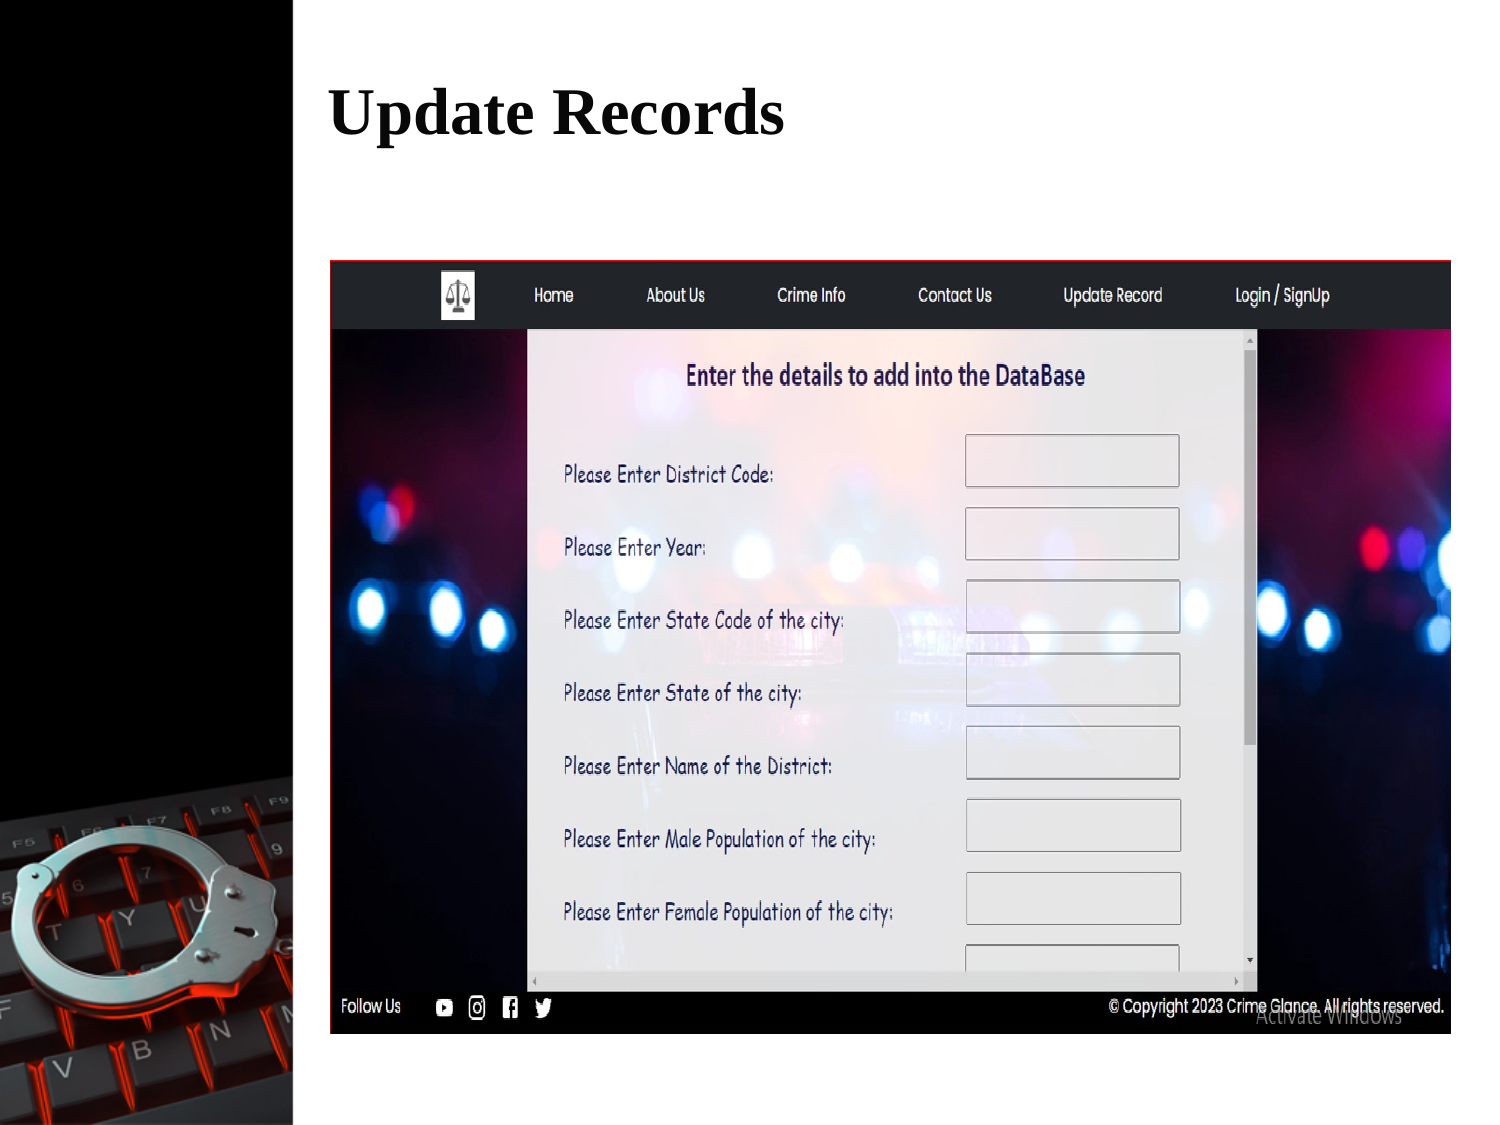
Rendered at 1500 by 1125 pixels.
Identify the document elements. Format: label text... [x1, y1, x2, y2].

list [330, 260, 1451, 1034]
picture [0, 0, 1500, 1125]
title Update Records [312, 66, 1235, 150]
